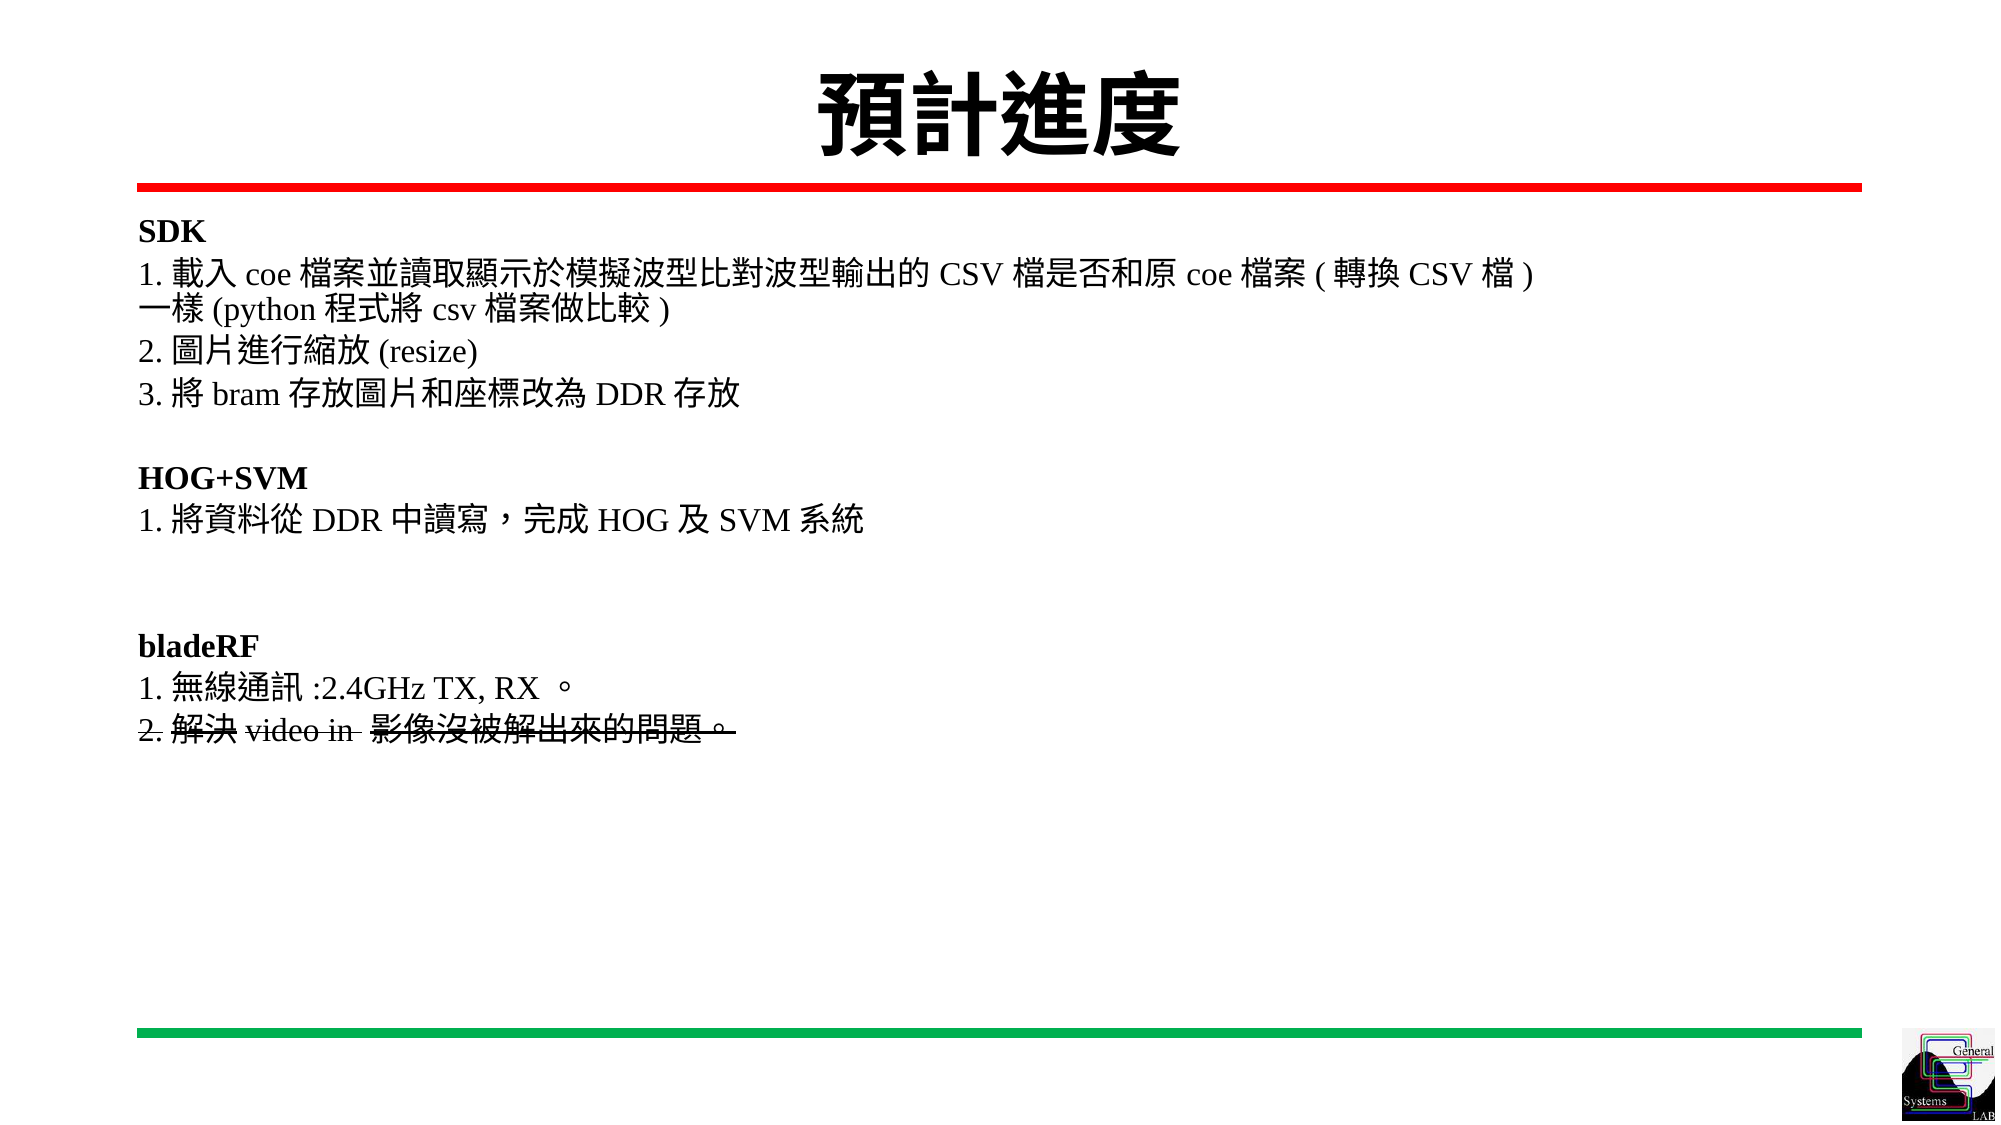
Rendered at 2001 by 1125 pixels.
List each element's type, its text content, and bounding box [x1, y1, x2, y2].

title 預計進度 [137, 59, 1863, 178]
picture [1902, 1034, 1995, 1121]
text_box SDK 1.載入coe檔案並讀取顯示於模擬波型比對波型輸出的CSV檔是否和原coe檔案(轉換CSV檔)一樣(python程式將csv檔案做比較) 2.圖片進行縮放(resize) 3.將bram存放圖片和座標改為DDR存放 HOG+SVM 1.將資料從DDR中讀寫，完成HOG及SVM系統 bladeRF 1.無線通訊:2.4GHz TX, RX。 2.解決video in 影像沒被解出來的問題。 [123, 206, 2000, 1034]
